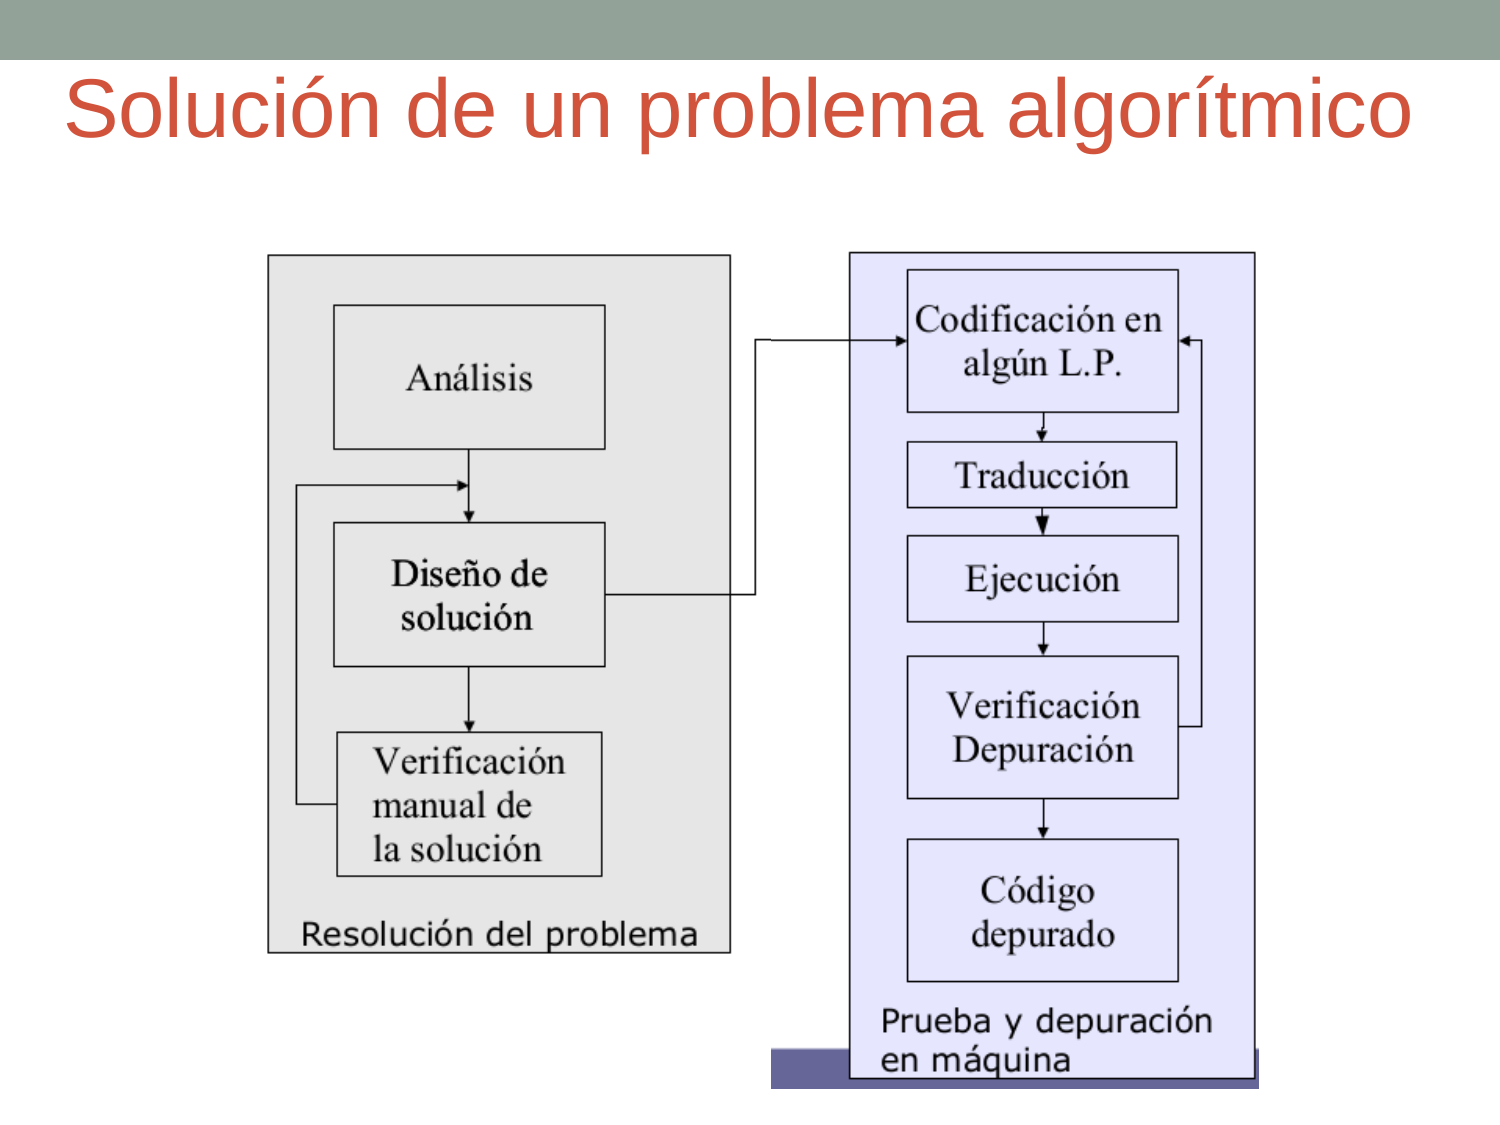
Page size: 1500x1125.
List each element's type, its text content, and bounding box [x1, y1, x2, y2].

picture [263, 249, 1259, 1089]
text_box Solución de un problema algorítmico [48, 38, 1438, 168]
